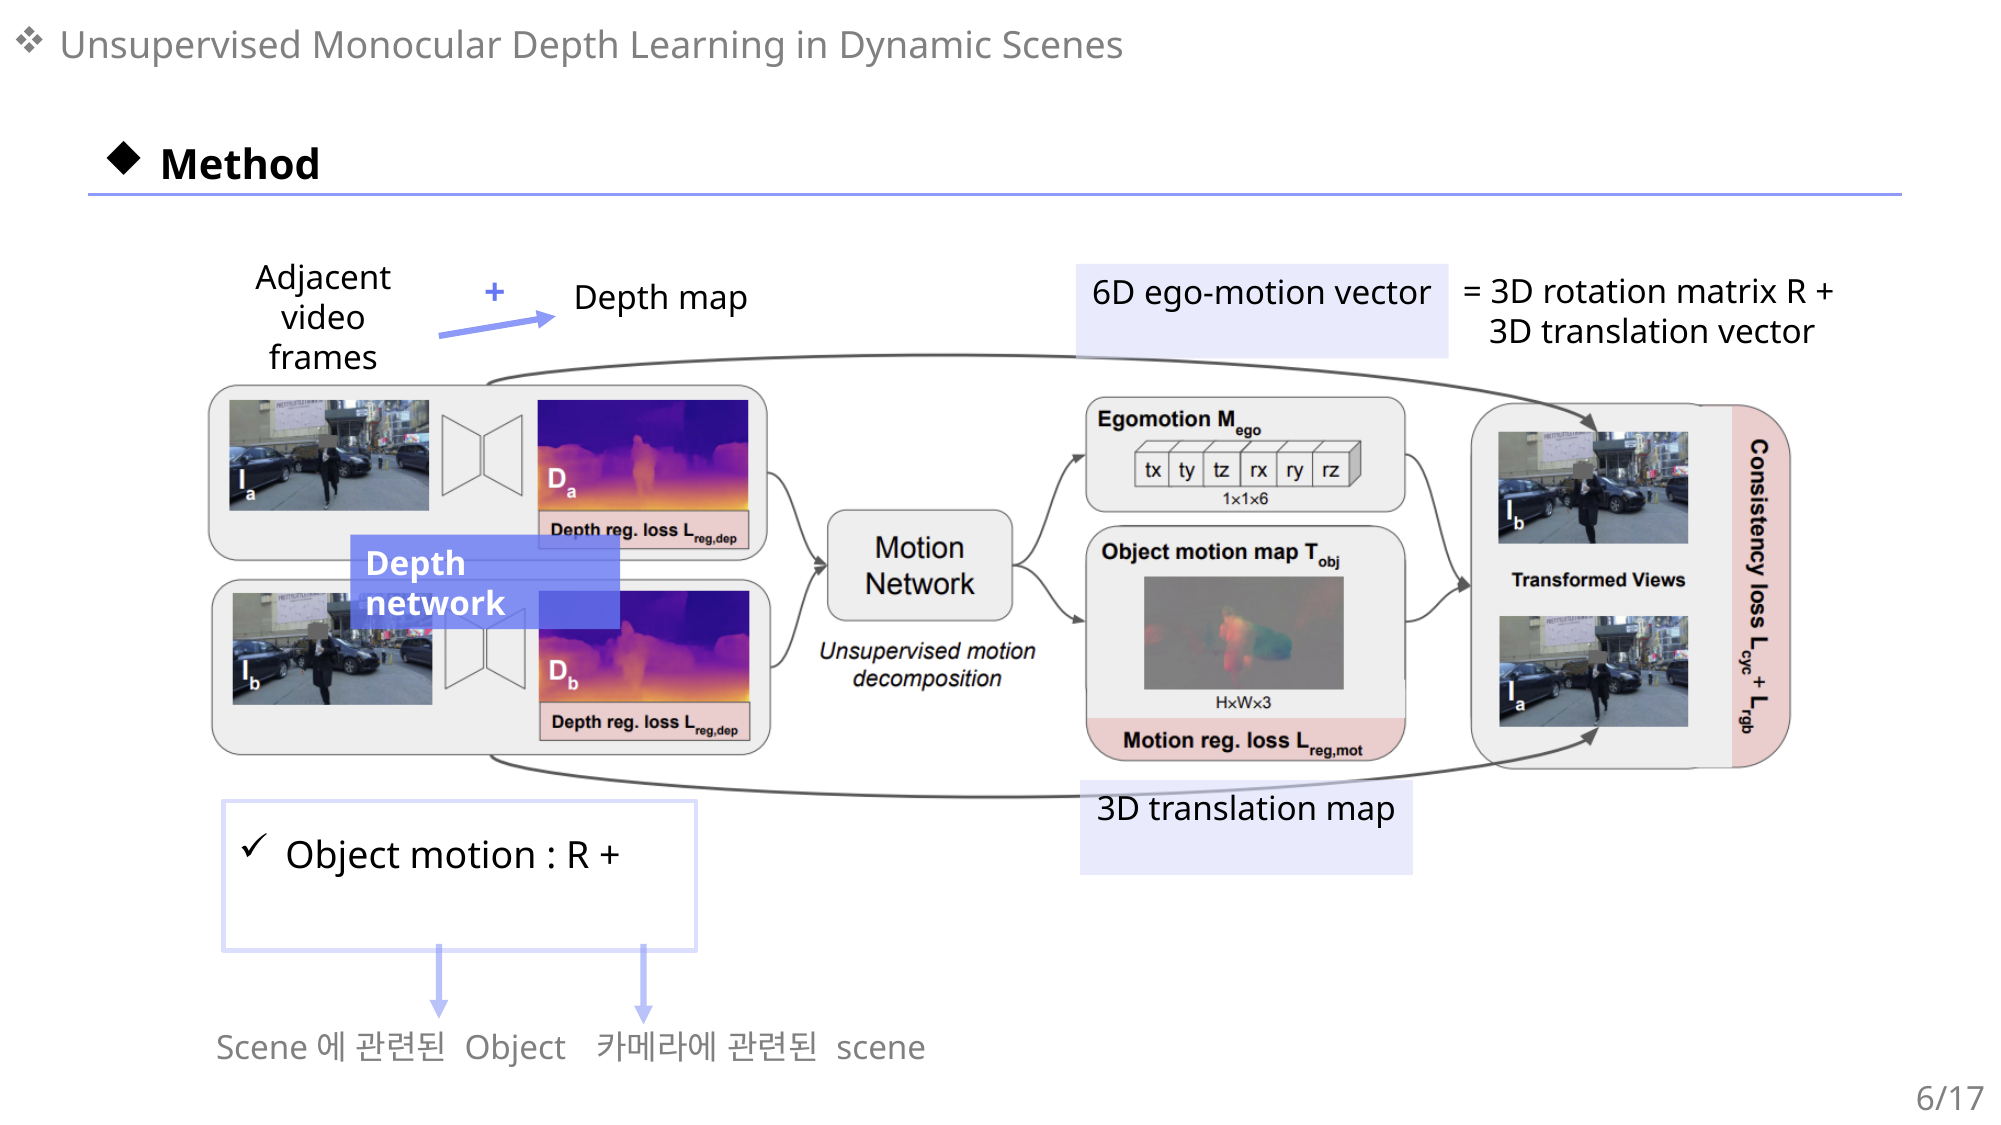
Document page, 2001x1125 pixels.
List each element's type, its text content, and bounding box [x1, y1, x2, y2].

text_box 카메라에 관련된 scene [581, 1018, 967, 1074]
title Unsupervised Monocular Depth Learning in Dynamic Scenes [0, 0, 1713, 93]
text_box Scene에 관련된 Object [201, 1019, 581, 1074]
text_box + [459, 260, 530, 316]
picture [201, 332, 1799, 808]
text_box Method [88, 105, 967, 193]
